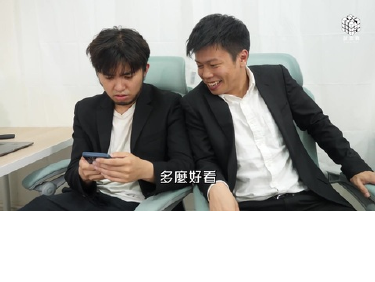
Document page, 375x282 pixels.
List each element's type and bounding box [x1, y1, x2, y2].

picture [0, 0, 375, 212]
